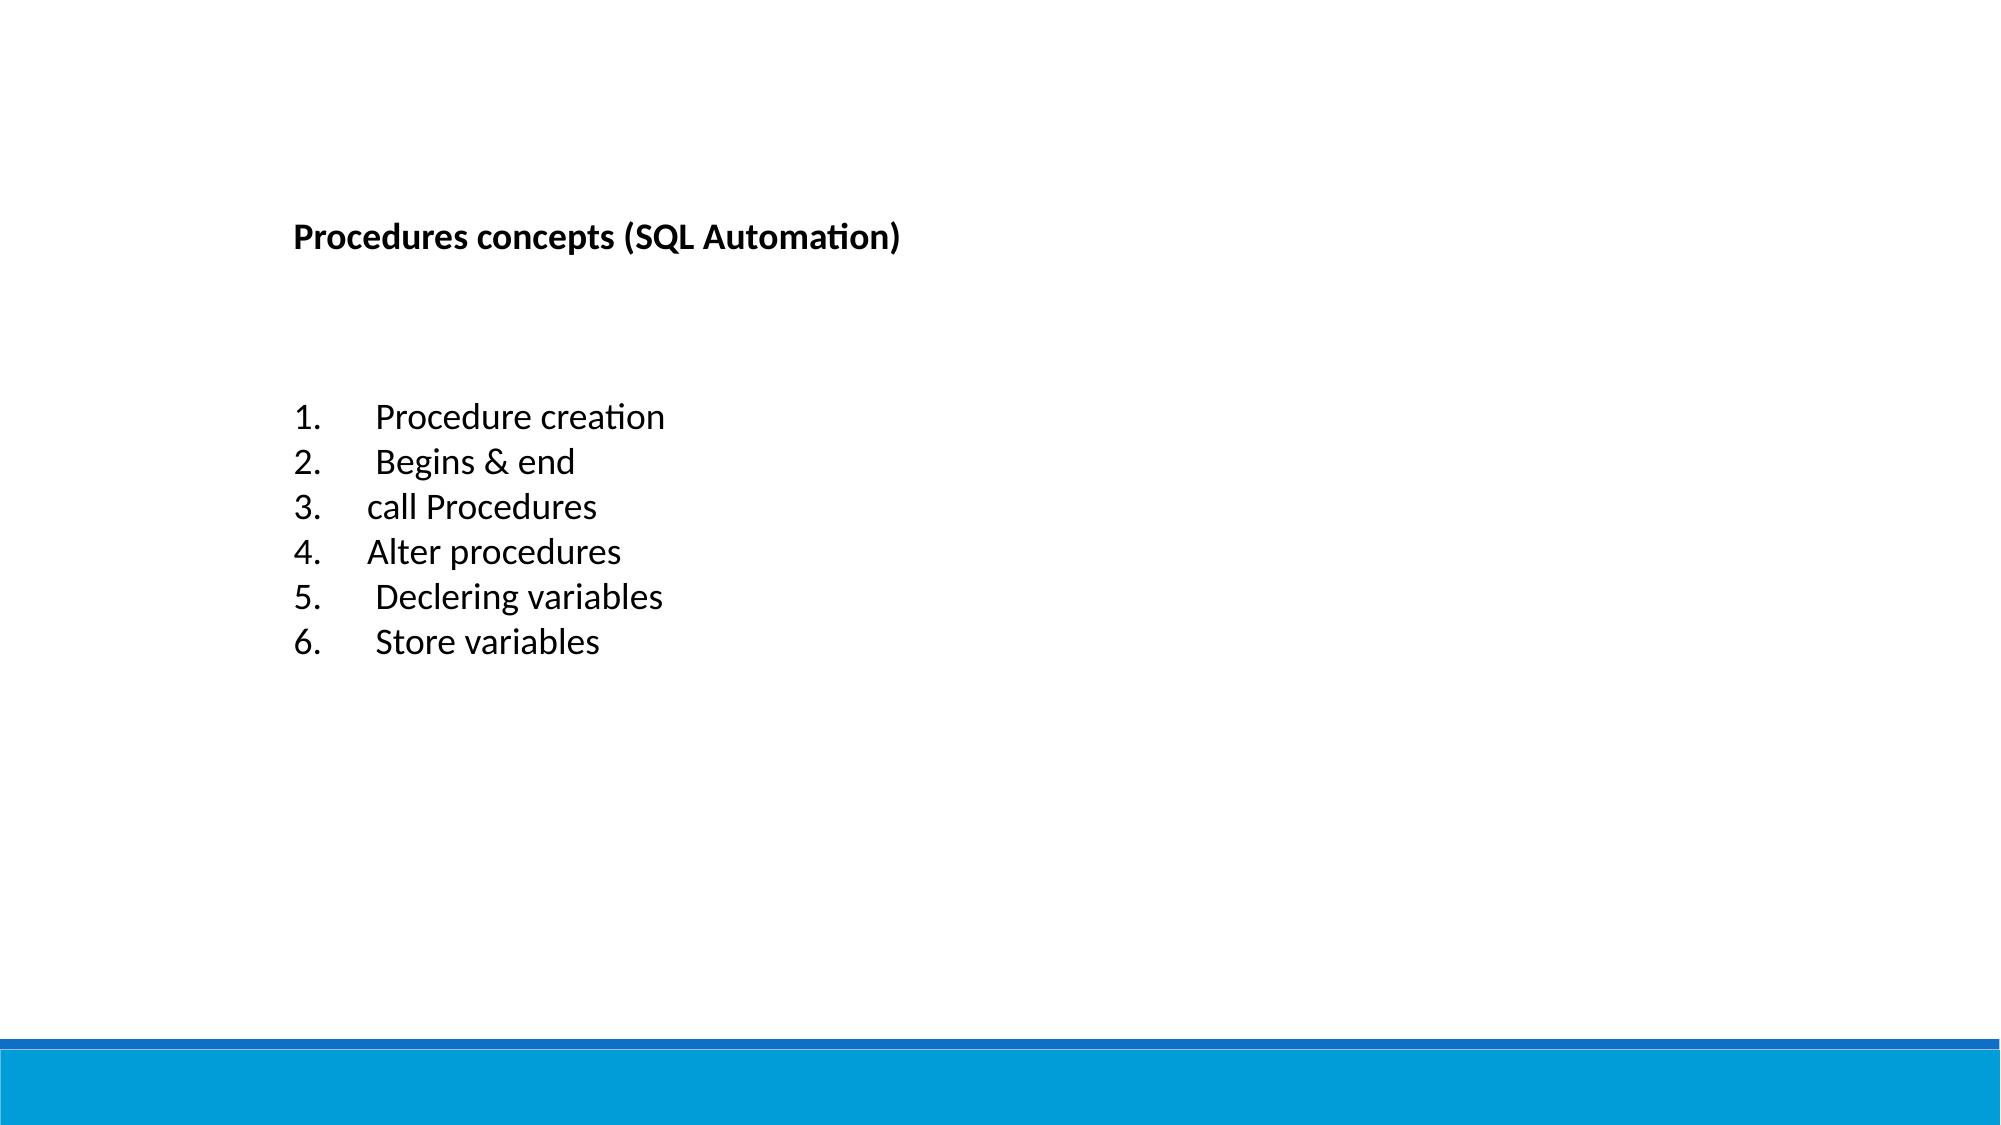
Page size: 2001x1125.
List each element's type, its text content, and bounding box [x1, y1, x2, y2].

text_box Procedures concepts (SQL Automation) Procedure creation Begins & end call Procedures Alter procedures Declering variables Store variables [279, 204, 2000, 670]
